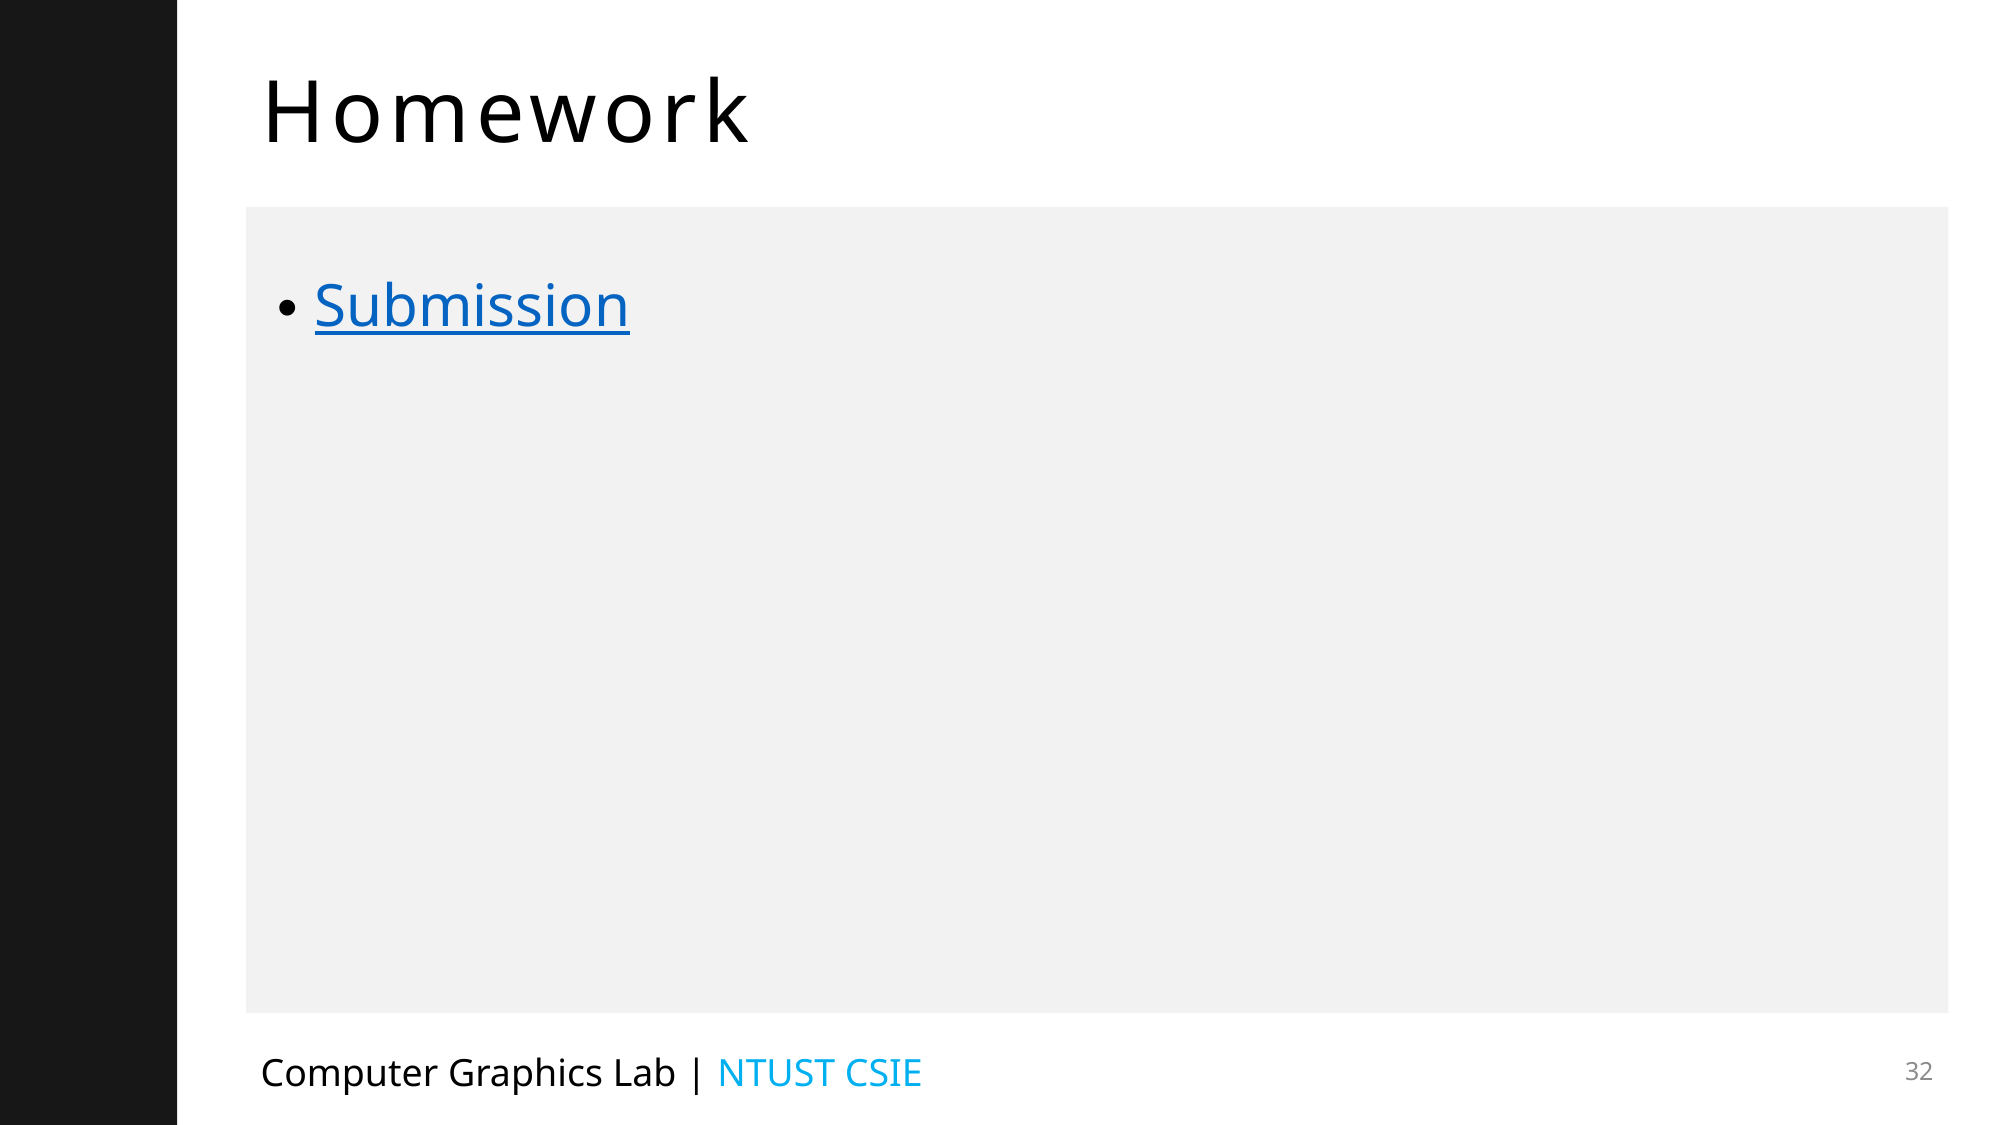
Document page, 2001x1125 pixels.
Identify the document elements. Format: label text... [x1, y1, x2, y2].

list Submission [262, 220, 1932, 999]
title Homework [246, 59, 1949, 169]
